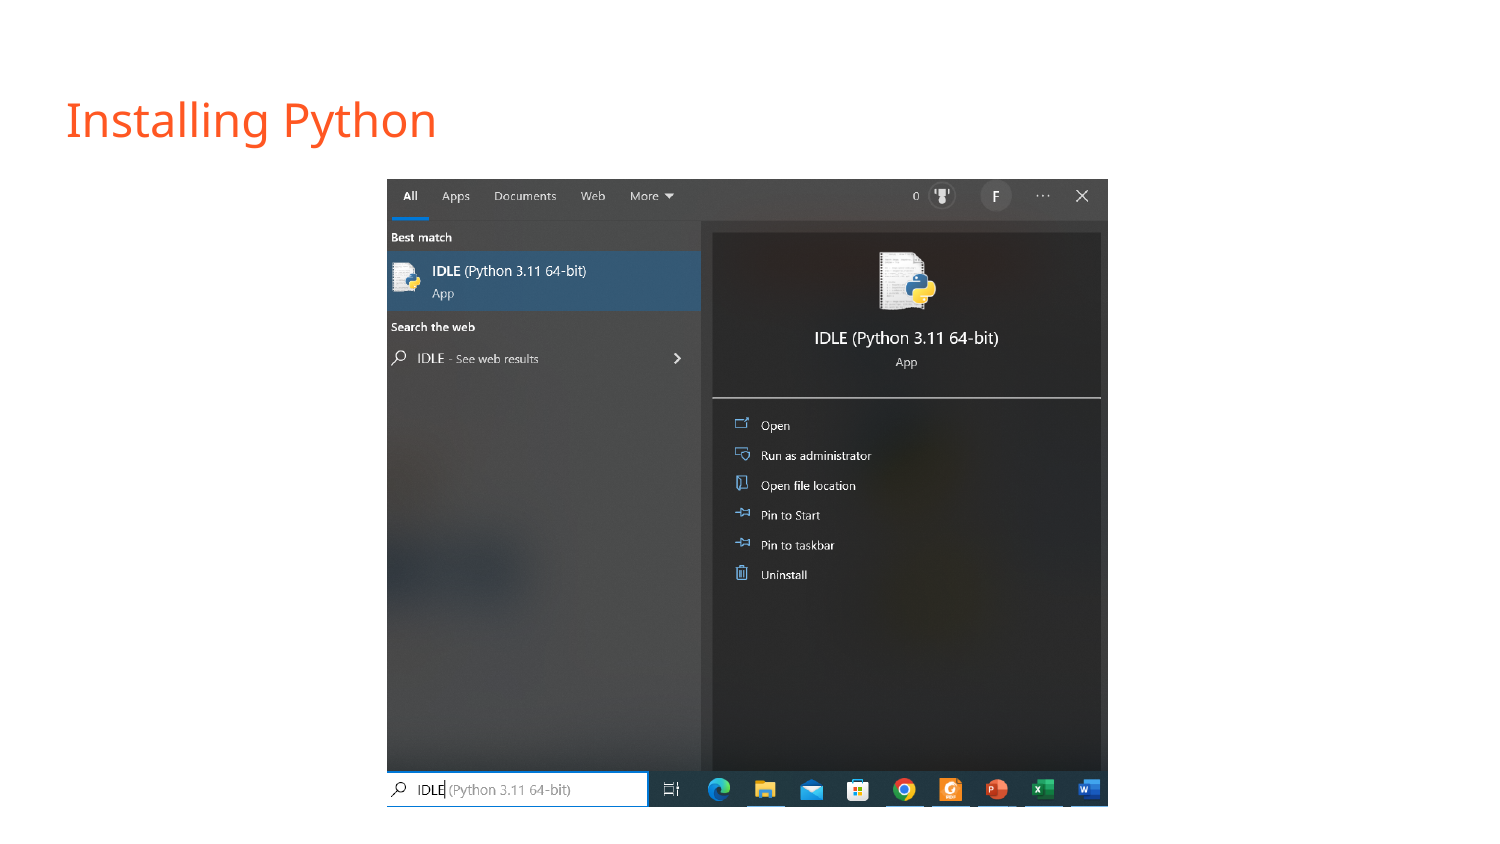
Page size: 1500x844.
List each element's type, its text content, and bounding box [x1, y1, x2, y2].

picture [387, 179, 1108, 807]
title Installing Python [51, 72, 1449, 167]
